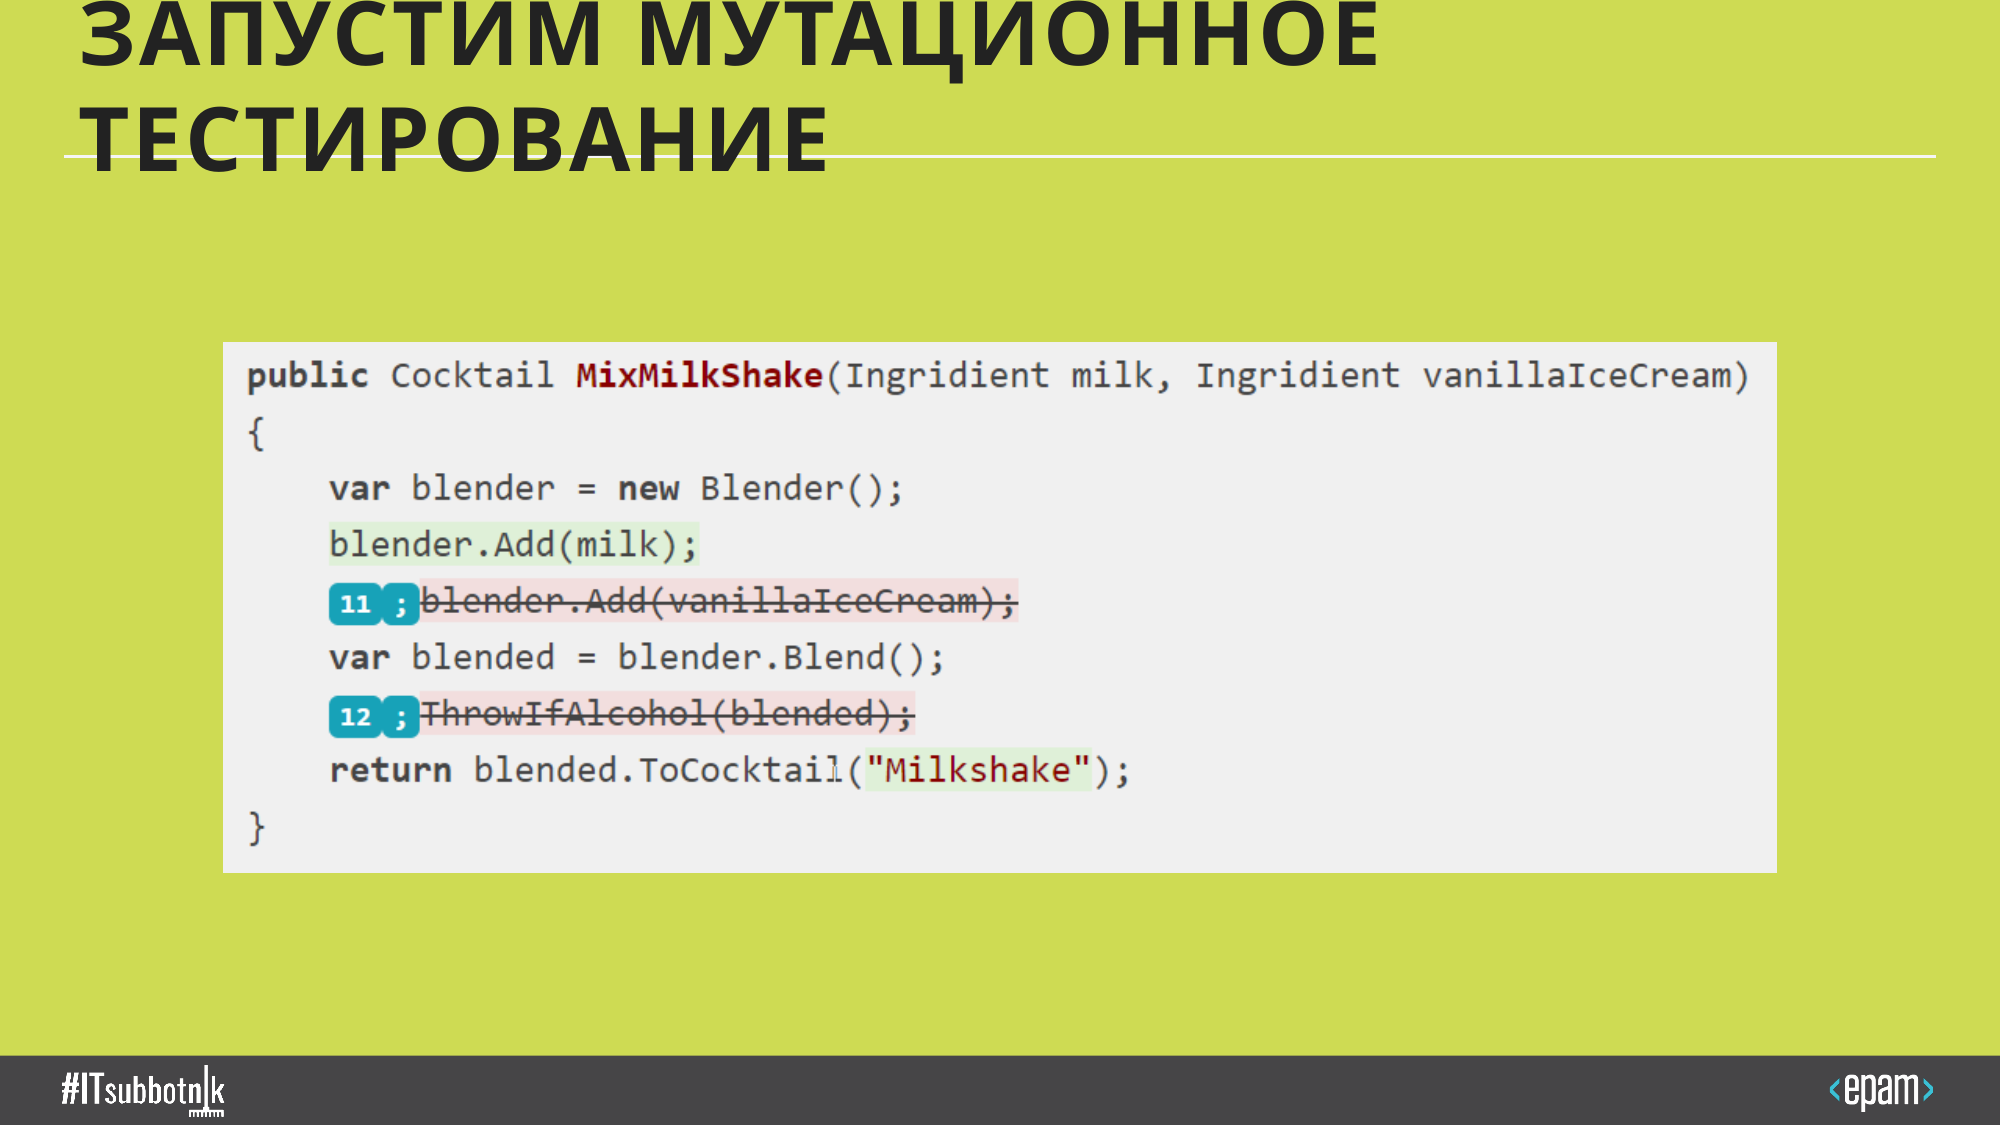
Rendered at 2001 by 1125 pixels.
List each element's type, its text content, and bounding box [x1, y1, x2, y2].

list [223, 342, 1777, 873]
title Запустим мутационное тестирование [78, 50, 1922, 116]
picture [51, 1025, 235, 1125]
